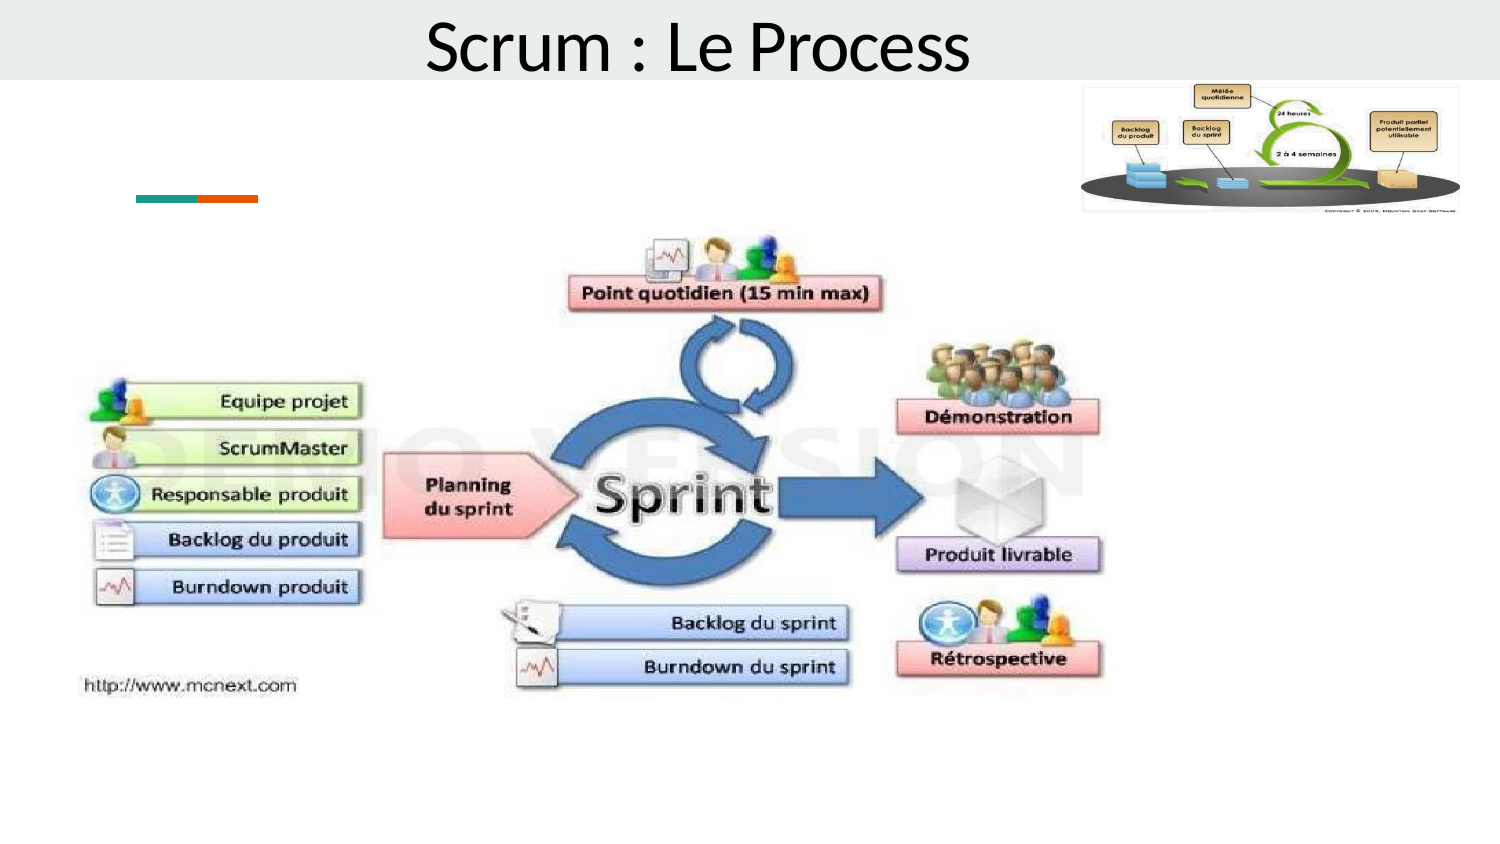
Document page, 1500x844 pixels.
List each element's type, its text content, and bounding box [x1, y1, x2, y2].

text_box Scrum : Le Process [425, 21, 1138, 87]
text_box [1080, 83, 1461, 213]
text_box [75, 221, 1116, 700]
